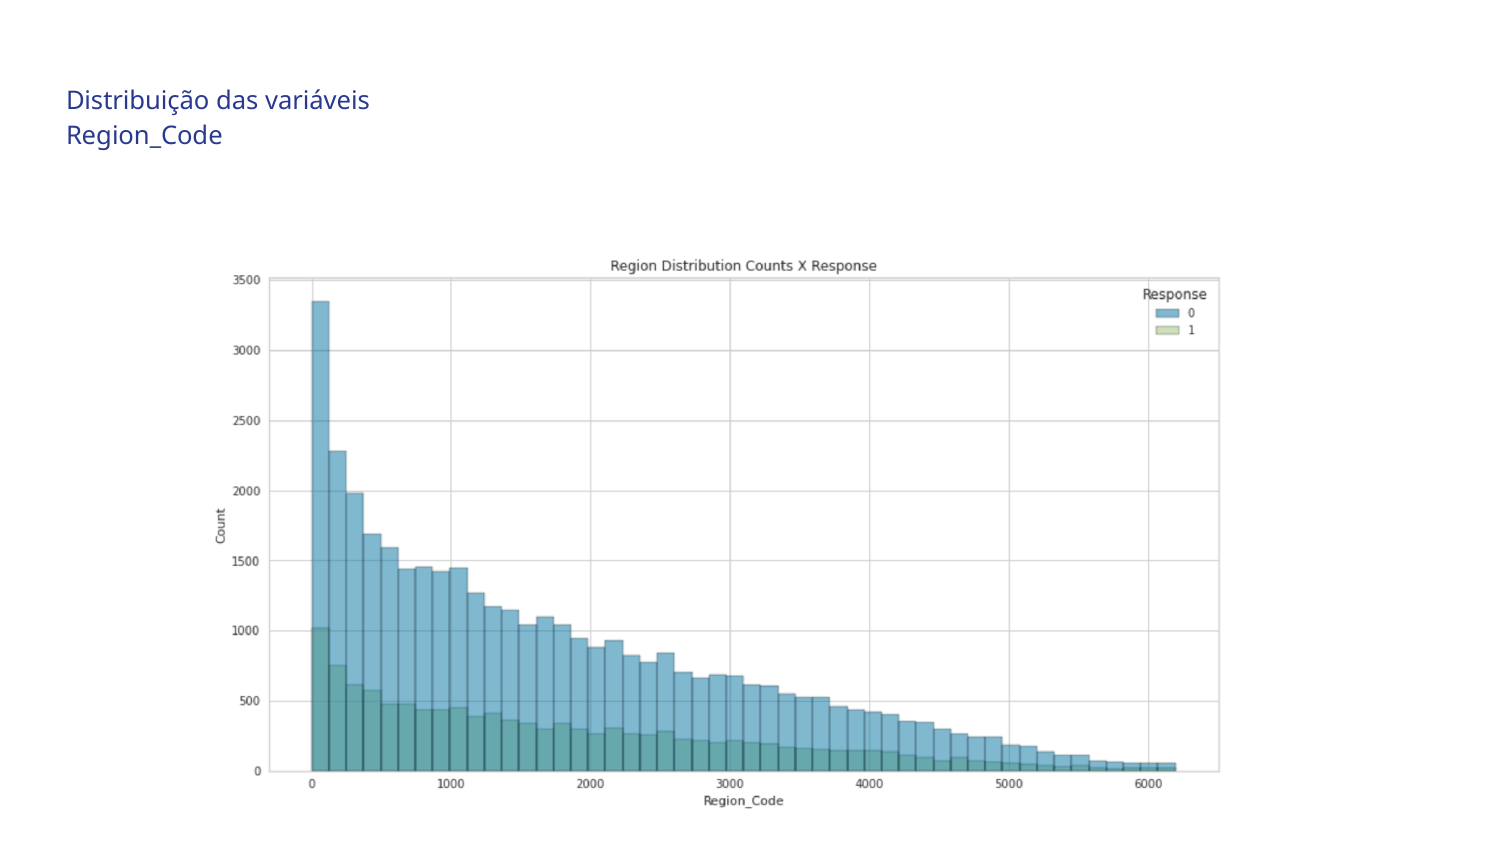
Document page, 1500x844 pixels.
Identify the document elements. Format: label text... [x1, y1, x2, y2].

title Distribuição das variáveis Region_Code [51, 67, 1449, 167]
picture [195, 252, 1305, 816]
